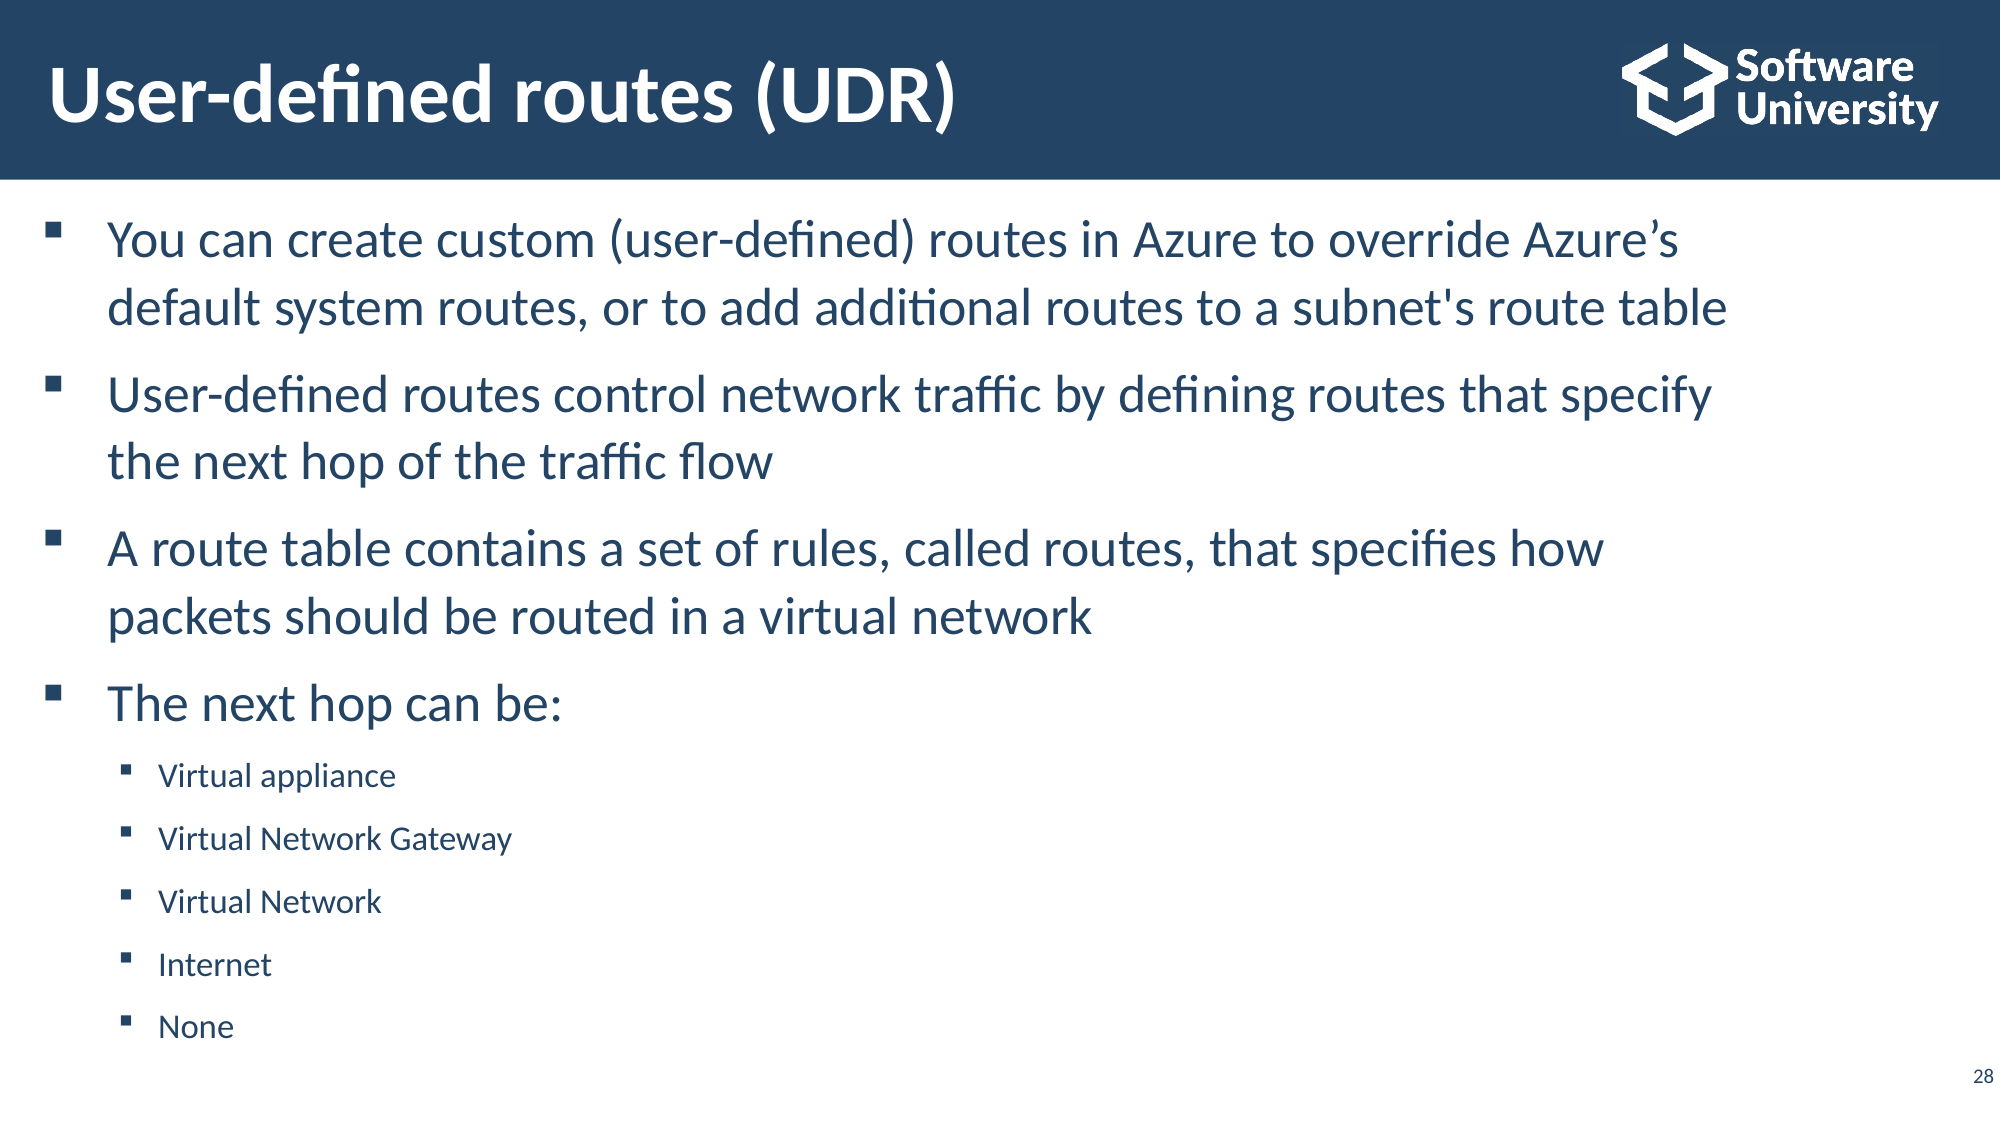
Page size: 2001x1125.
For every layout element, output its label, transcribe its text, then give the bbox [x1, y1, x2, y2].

title User-defined routes (UDR) [31, 16, 1591, 162]
picture [1622, 43, 1939, 136]
list You can create custom (user-defined) routes in Azure to override Azure’s default system routes, or to add additional routes to a subnet's route table User-defined routes control network traffic by defining routes that specify the next hop of the traffic flow A route table contains a set of rules, called routes, that specifies how packets should be routed in a virtual network The next hop can be: Virtual appliance Virtual Network Gateway Virtual Network Internet None [23, 195, 1980, 1059]
slide_number 28 [1929, 1049, 2000, 1100]
